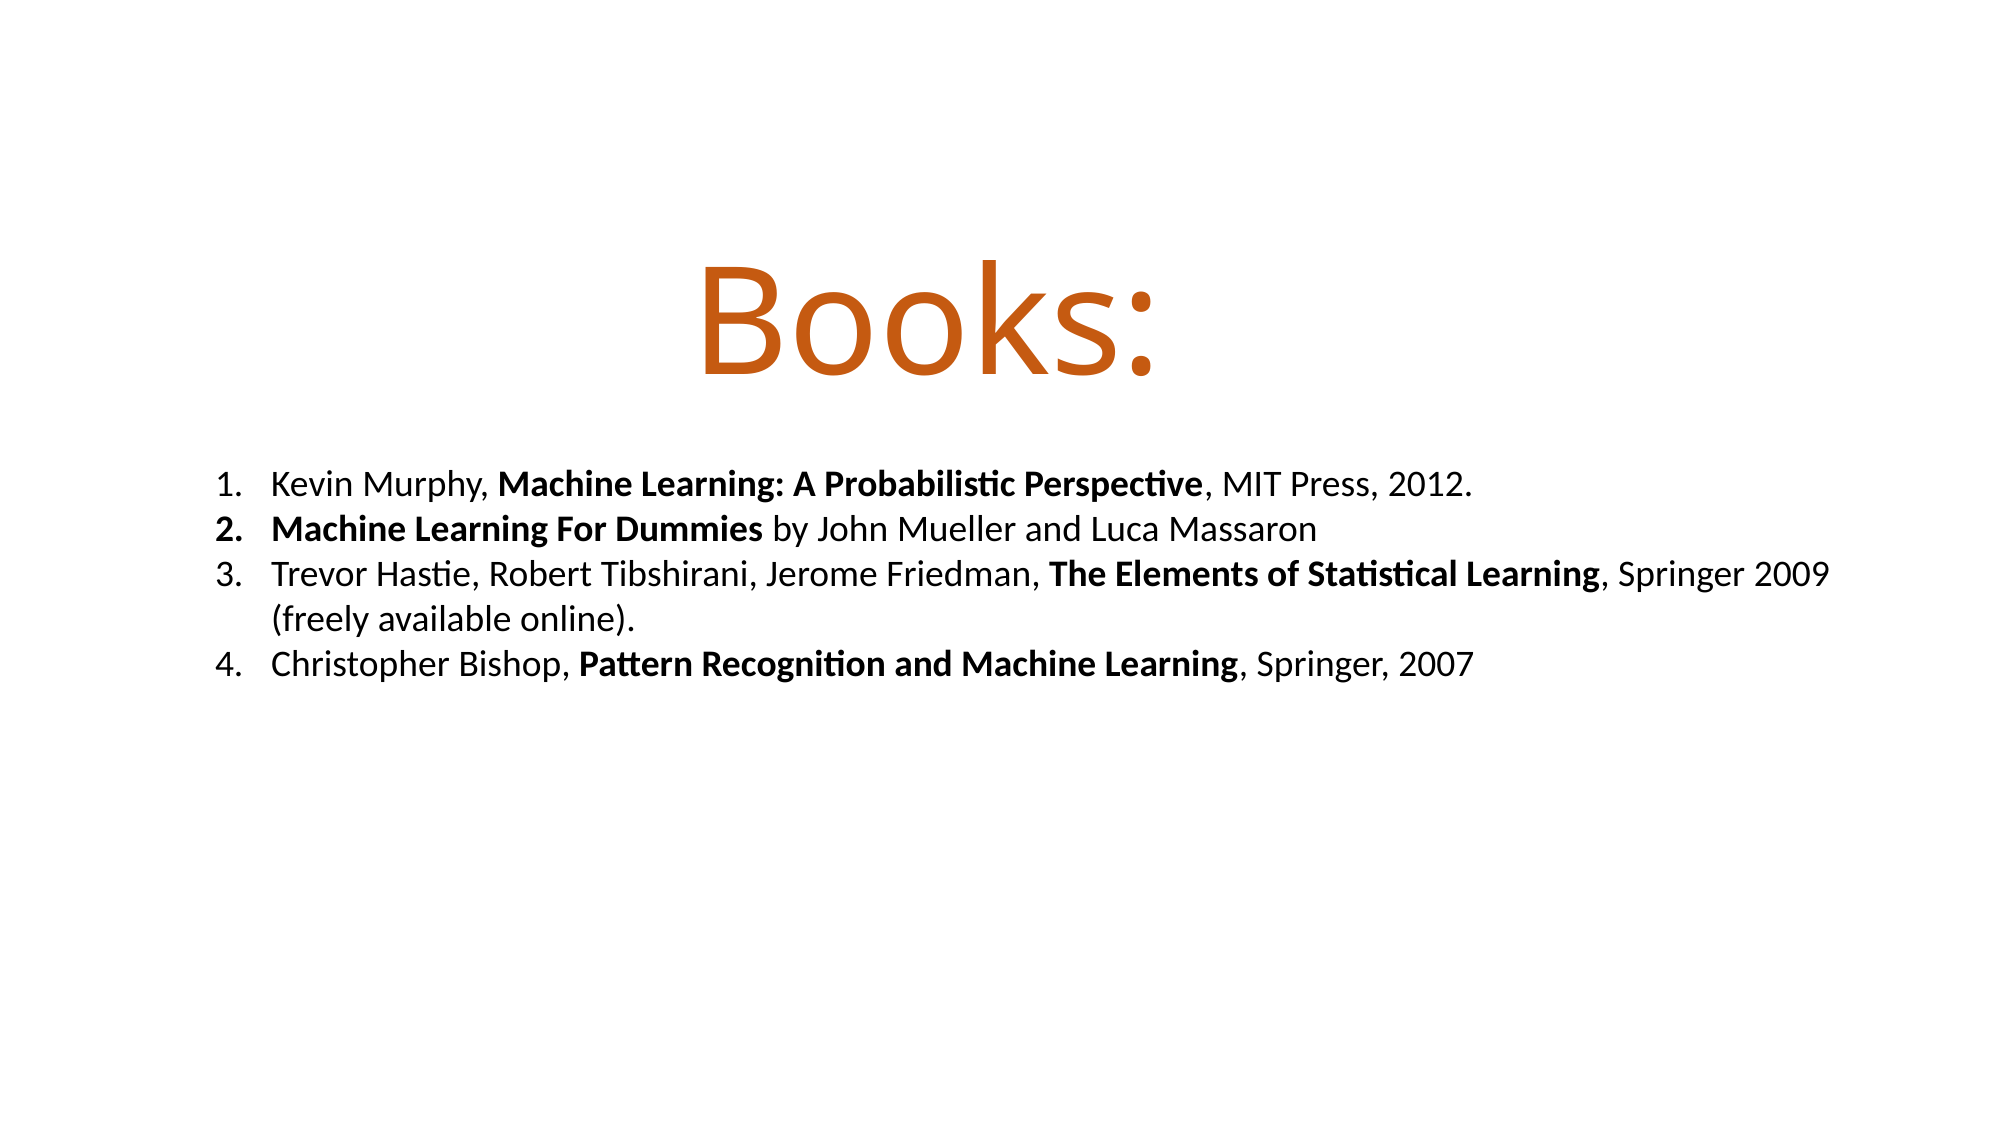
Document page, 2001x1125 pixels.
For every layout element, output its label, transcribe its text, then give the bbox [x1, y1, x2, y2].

text_box Kevin Murphy, Machine Learning: A Probabilistic Perspective, MIT Press, 2012. Machine Learning For Dummies by John Mueller and Luca Massaron Trevor Hastie, Robert Tibshirani, Jerome Friedman, The Elements of Statistical Learning, Springer 2009 (freely available online). Christopher Bishop, Pattern Recognition and Machine Learning, Springer, 2007 [200, 451, 1942, 692]
text_box Books: [51, 85, 1803, 422]
